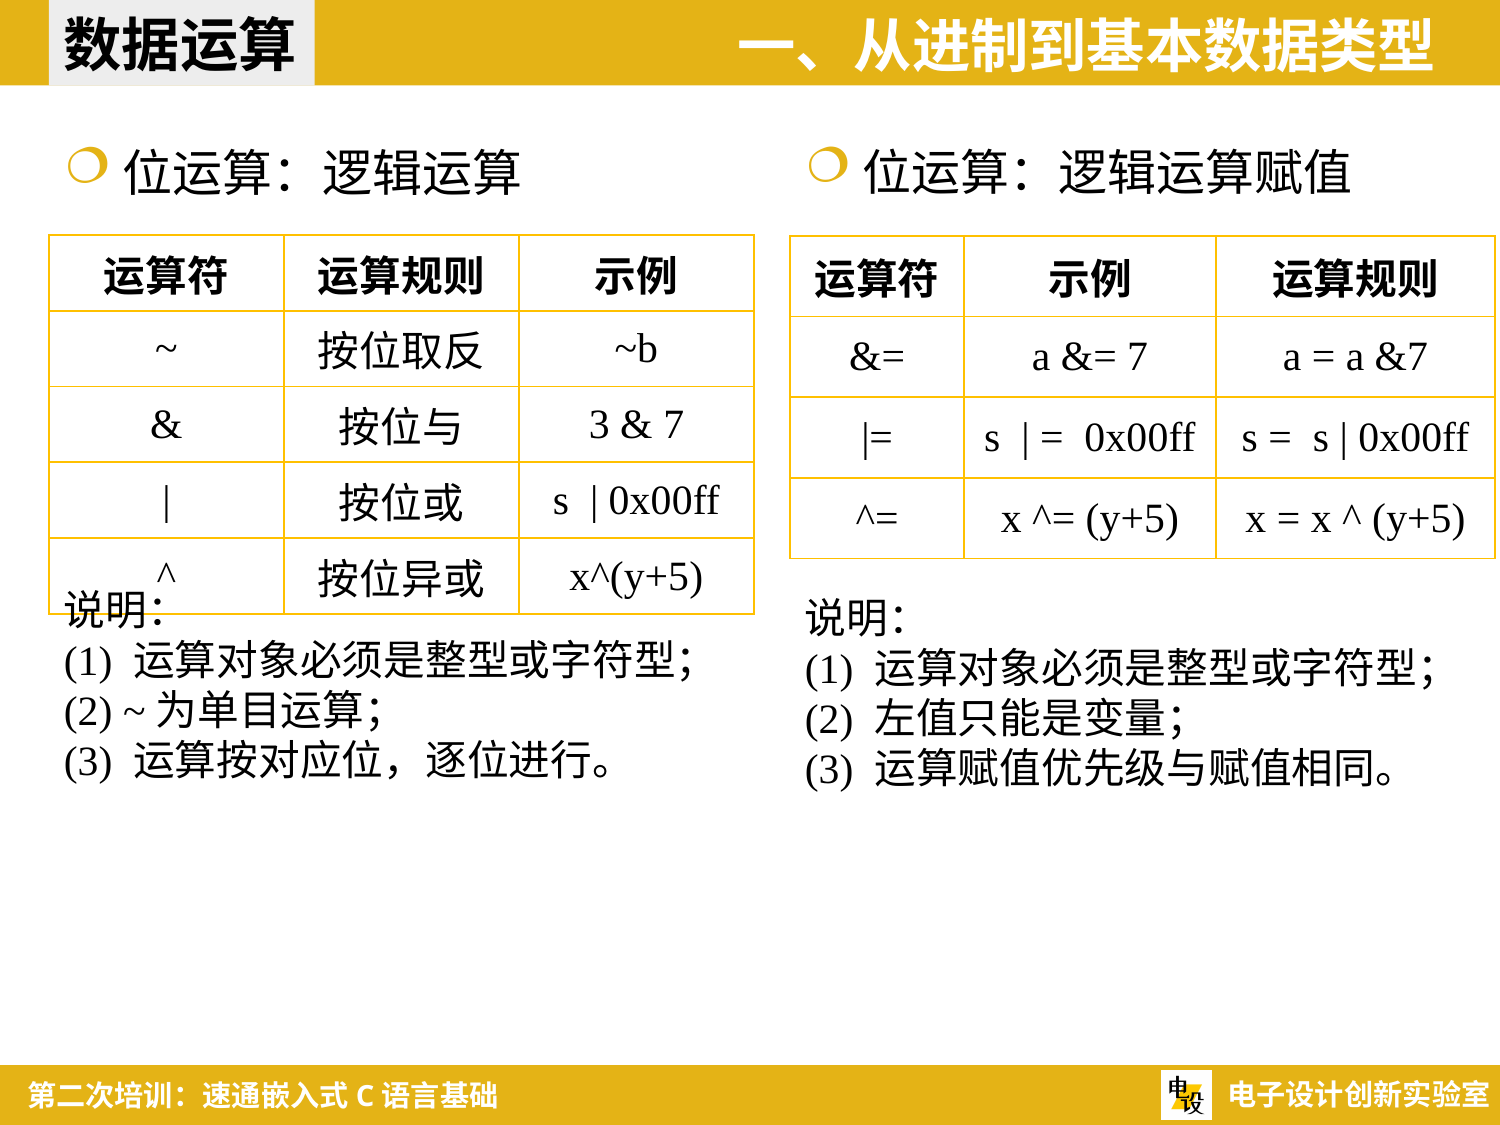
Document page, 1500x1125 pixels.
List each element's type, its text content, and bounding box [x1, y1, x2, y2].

table_cell 按位异或 [285, 539, 518, 575]
table_cell s | 0x00ff [520, 463, 753, 537]
table_cell x = x ^ (y+5) [1217, 479, 1494, 558]
text_box 说明： (1) 运算对象必须是整型或字符型； (2) ~为单目运算； (3) 运算按对应位，逐位进行。 [48, 575, 742, 792]
table_cell | [50, 463, 283, 537]
table_cell |= [791, 398, 963, 477]
table_header 运算符 [50, 236, 283, 310]
list 数据运算 [47, 0, 316, 87]
table_cell & [50, 387, 283, 461]
table_cell ~ [50, 312, 283, 386]
list 位运算：逻辑运算 [48, 127, 790, 208]
table_header 运算符 [791, 237, 963, 316]
table_cell &= [791, 317, 963, 396]
table_cell ^ [50, 539, 283, 575]
table_cell 按位取反 [285, 312, 518, 386]
table_header 运算规则 [1217, 237, 1494, 316]
table_header 示例 [520, 236, 753, 310]
table_cell a = a &7 [1217, 317, 1494, 396]
table_header 运算规则 [285, 236, 518, 310]
table_cell 按位或 [285, 463, 518, 537]
table_cell s = s | 0x00ff [1217, 398, 1494, 477]
list 一、从进制到基本数据类型 [657, 9, 1451, 80]
table_cell 按位与 [285, 387, 518, 461]
table_cell ^= [791, 479, 963, 558]
table_cell x ^= (y+5) [965, 479, 1215, 558]
text_box 位运算：逻辑运算赋值 [790, 127, 1500, 208]
table_cell x^(y+5) [520, 539, 753, 613]
table_cell s | = 0x00ff [965, 398, 1215, 477]
table_cell 3 & 7 [520, 387, 753, 461]
picture [1161, 1070, 1212, 1120]
table_header 示例 [965, 237, 1215, 316]
table_cell ~b [520, 312, 753, 386]
text_box 说明： (1) 运算对象必须是整型或字符型； (2) 左值只能是变量； (3) 运算赋值优先级与赋值相同。 [790, 584, 1496, 800]
table_cell a &= 7 [965, 317, 1215, 396]
